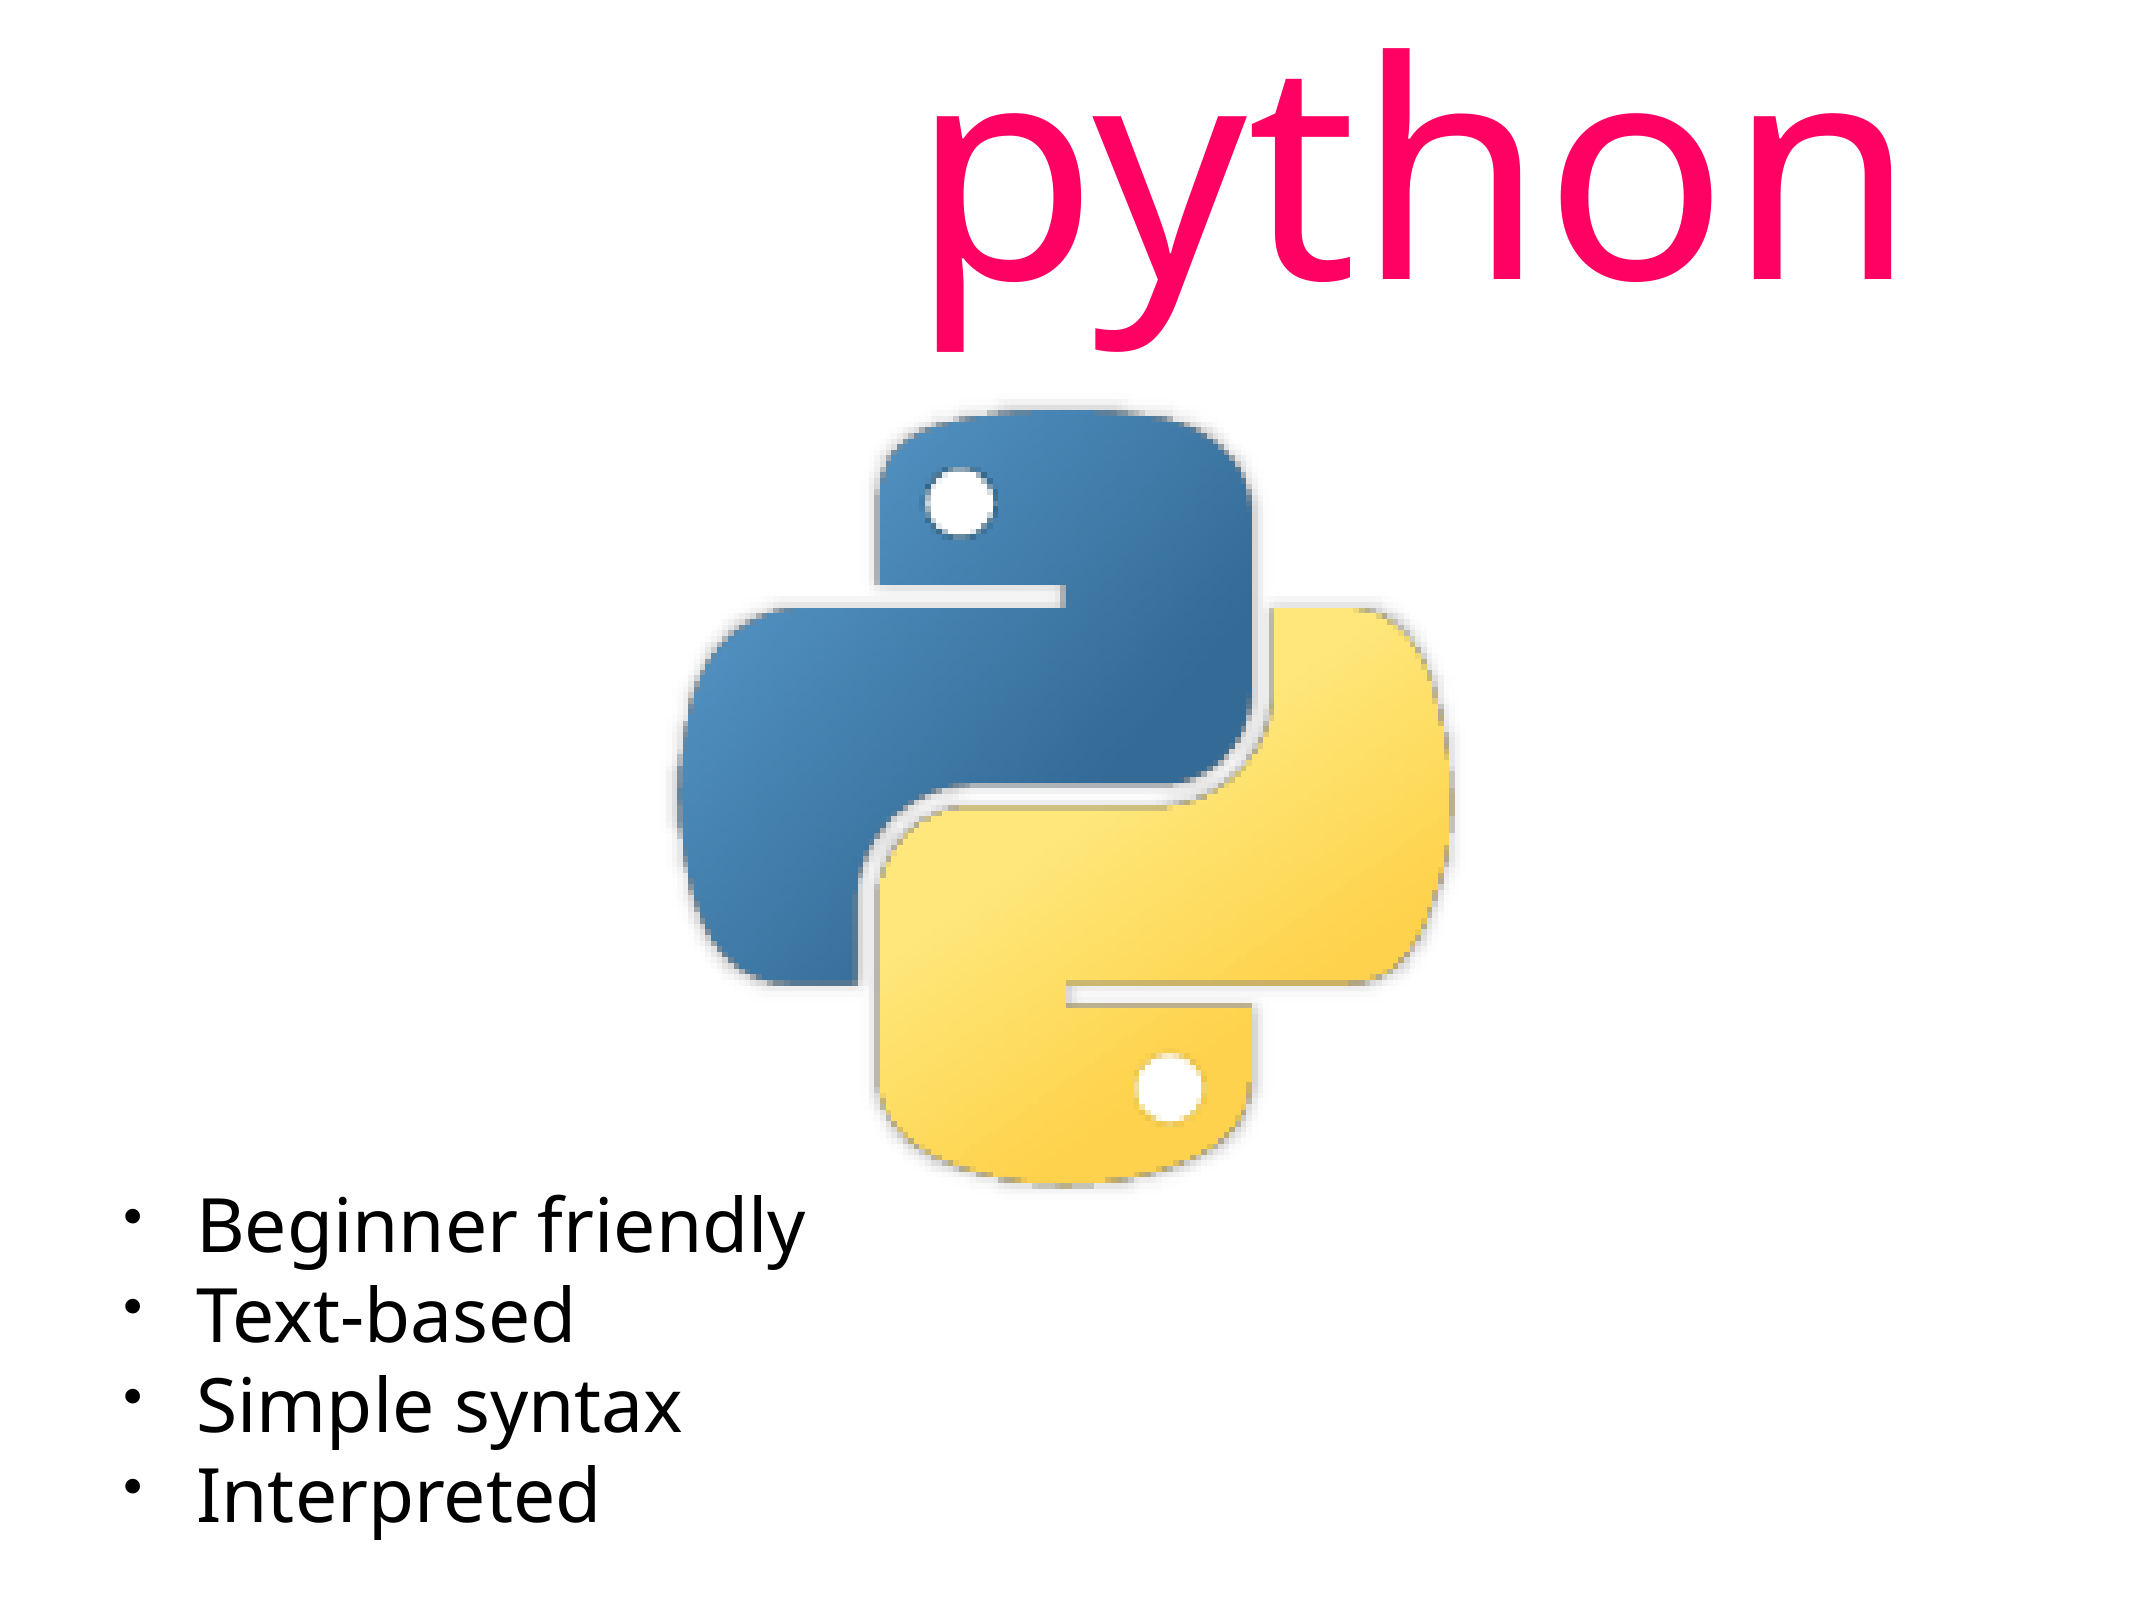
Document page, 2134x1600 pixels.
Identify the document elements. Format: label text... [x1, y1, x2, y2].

text_box Beginner friendly Text-based Simple syntax Interpreted [114, 1169, 815, 1547]
picture [503, 236, 1631, 1364]
title python [207, 0, 1926, 350]
